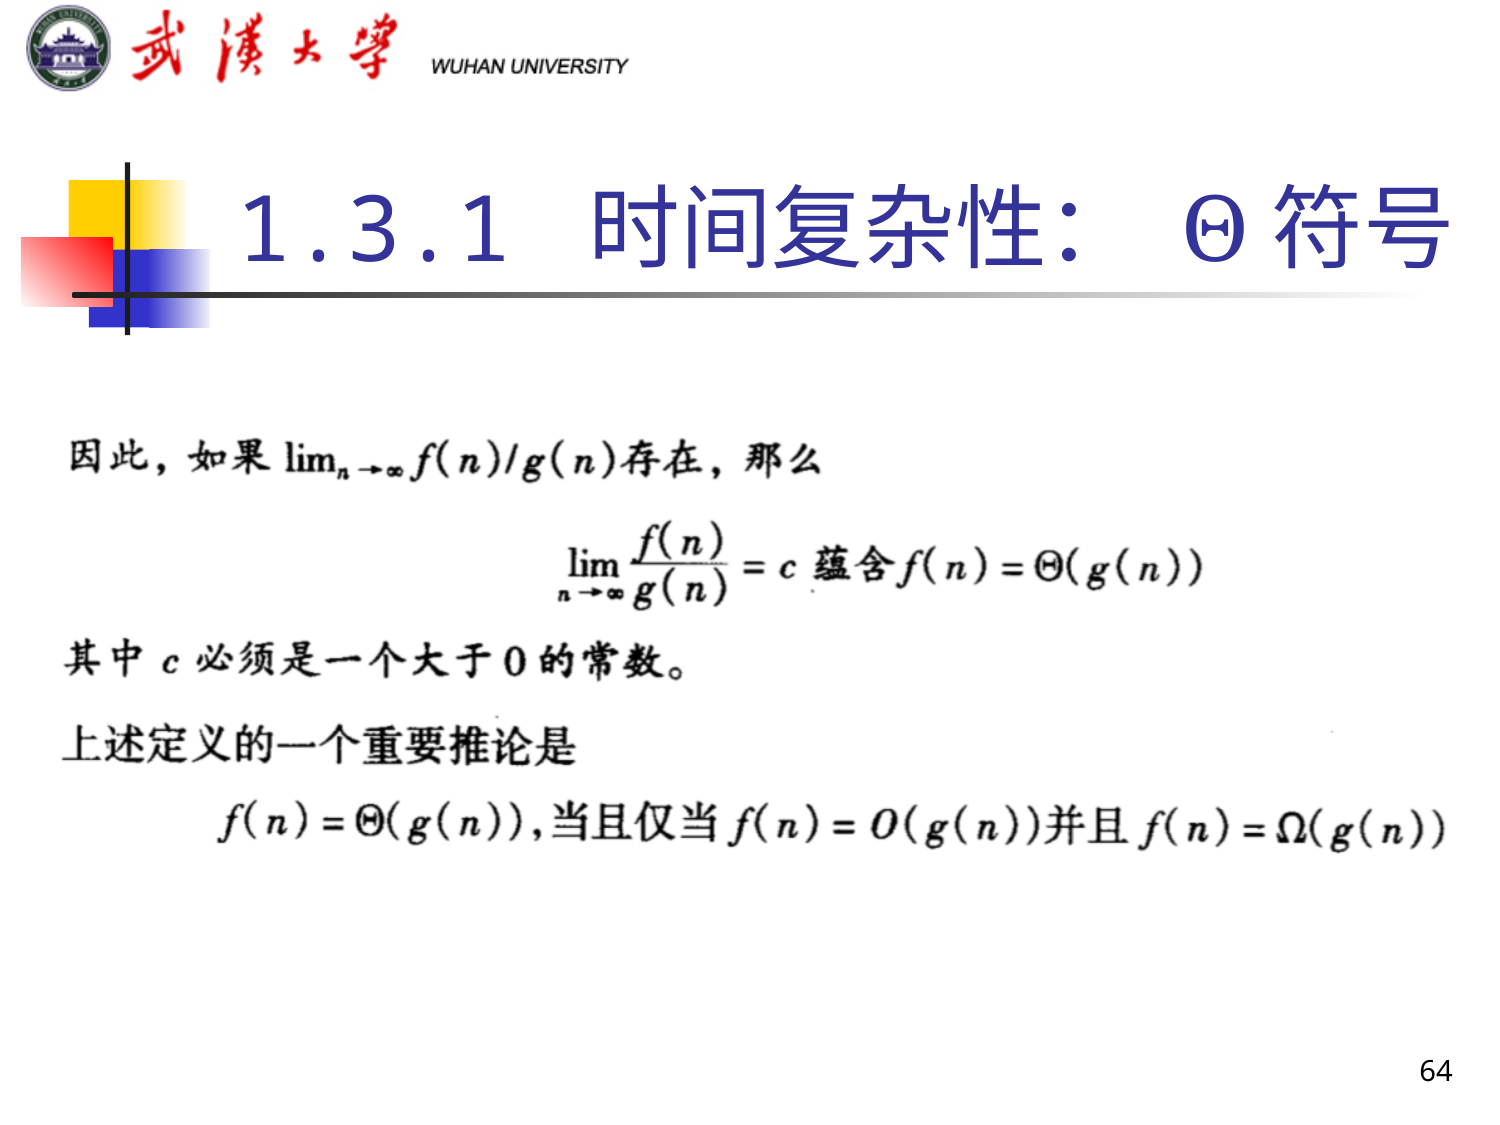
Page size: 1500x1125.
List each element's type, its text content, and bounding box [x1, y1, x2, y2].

picture [0, 0, 643, 93]
text_box 1.3.1 时间复杂性： Θ符号 [221, 47, 1500, 288]
slide_number 64 [1155, 1024, 1468, 1100]
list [52, 432, 1491, 862]
